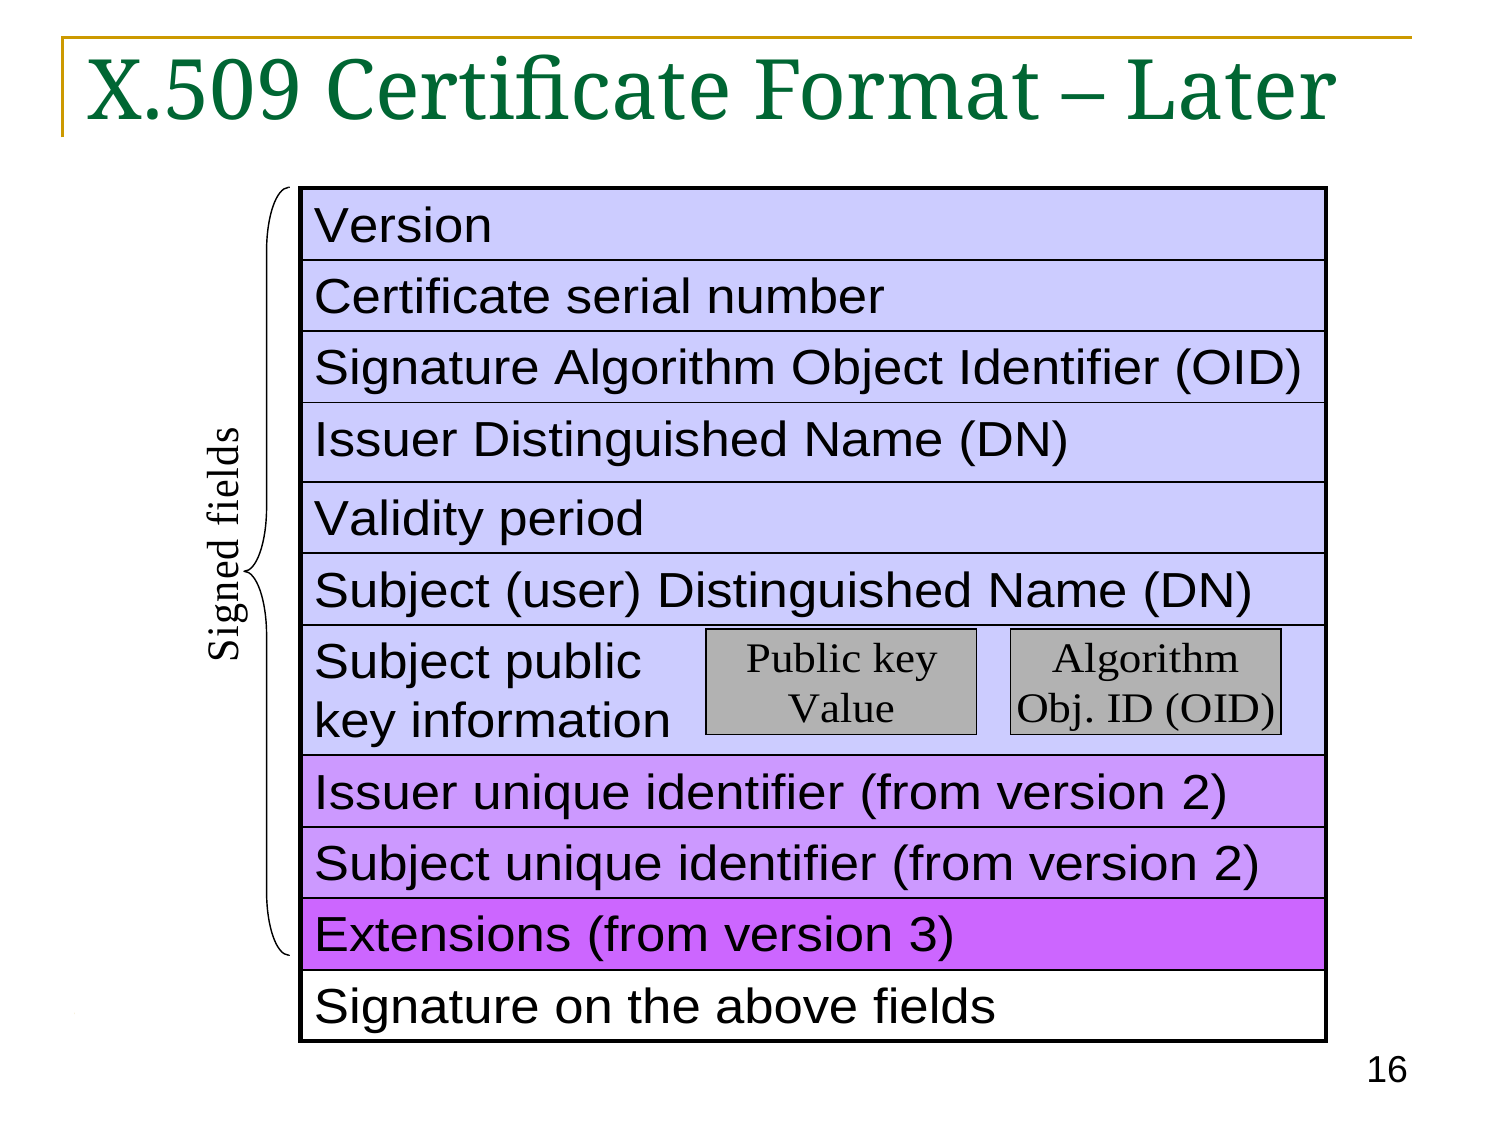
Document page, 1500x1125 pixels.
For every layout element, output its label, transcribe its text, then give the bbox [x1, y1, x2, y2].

title X.509 Certificate Format – Later Versions [72, 28, 1500, 188]
picture [74, 144, 1428, 1093]
